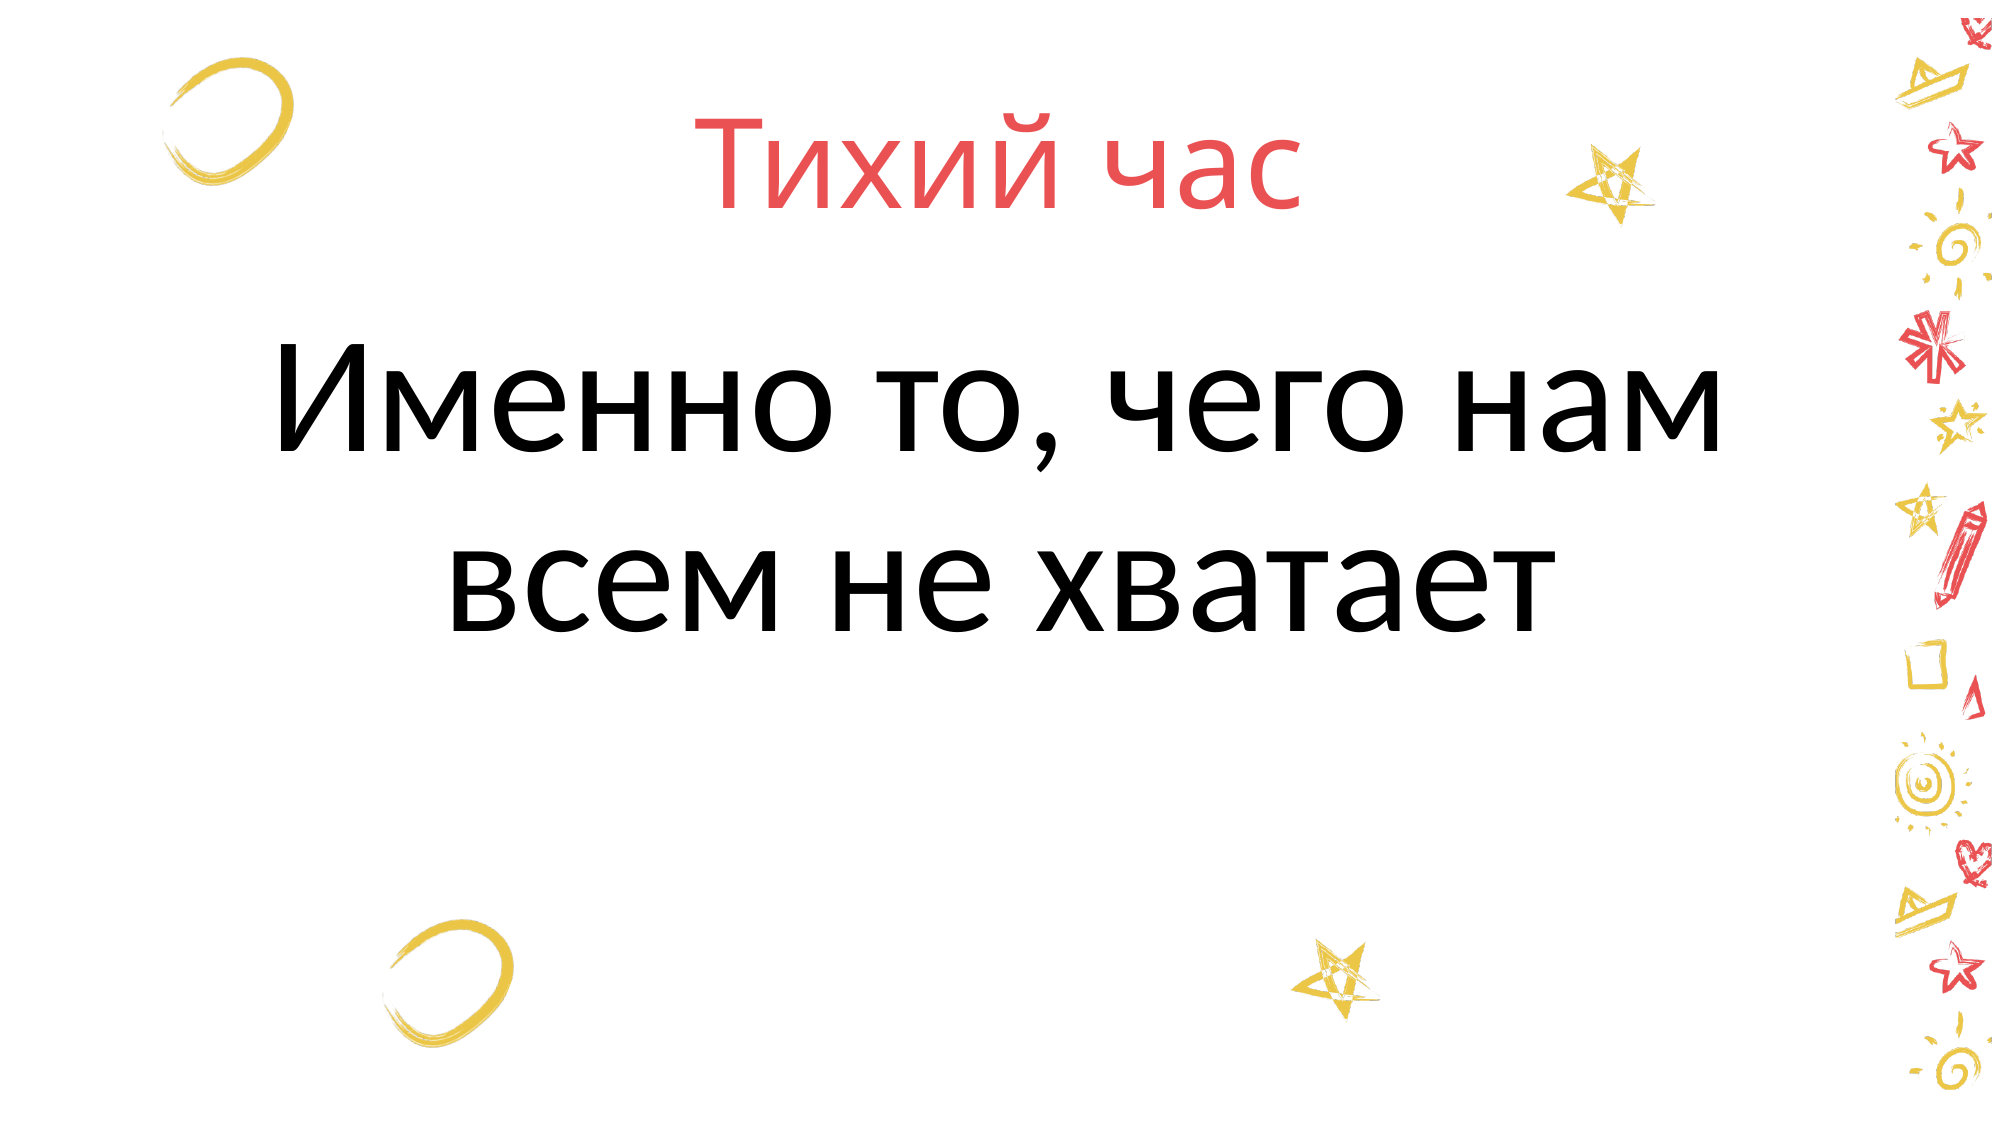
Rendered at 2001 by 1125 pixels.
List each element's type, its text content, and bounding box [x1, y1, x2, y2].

picture [1891, 0, 2000, 1125]
picture [138, 32, 307, 206]
picture [1286, 936, 1384, 1025]
picture [358, 894, 527, 1068]
title Тихий час [137, 59, 1863, 278]
picture [1561, 141, 1659, 230]
list Именно то, чего нам всем не хватает [137, 299, 1863, 1014]
